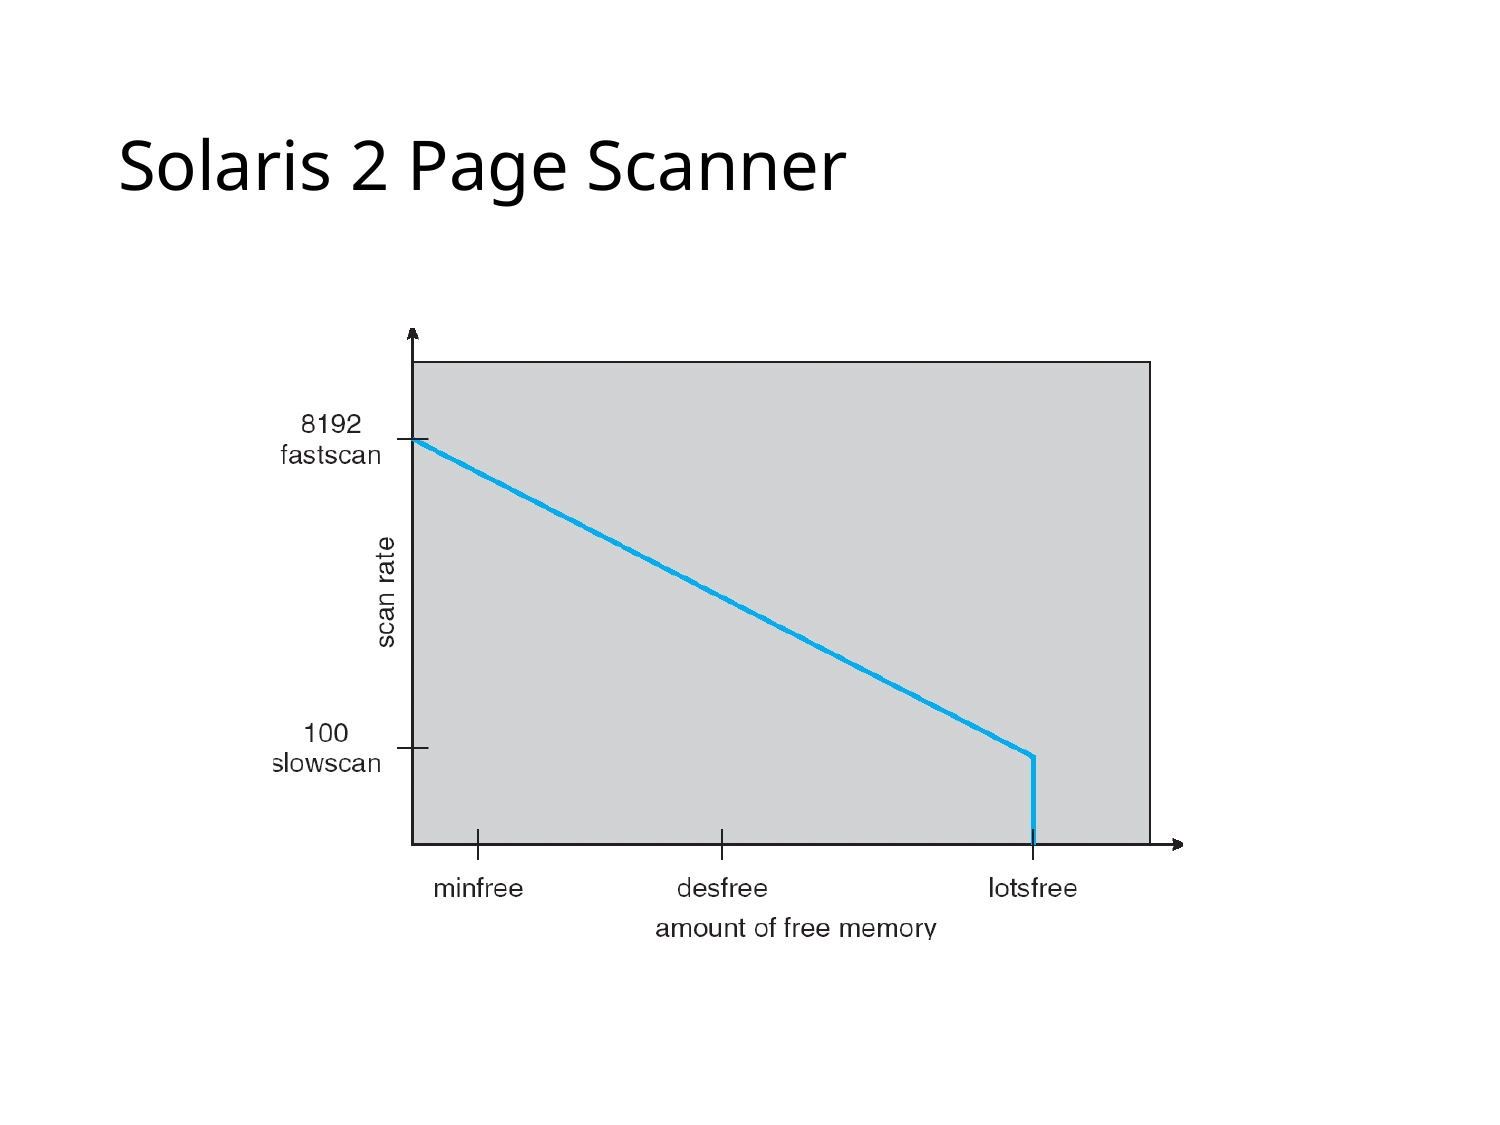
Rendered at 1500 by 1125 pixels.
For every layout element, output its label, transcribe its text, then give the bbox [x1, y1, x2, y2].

picture [273, 328, 1184, 940]
title Solaris 2 Page Scanner [103, 59, 1397, 278]
